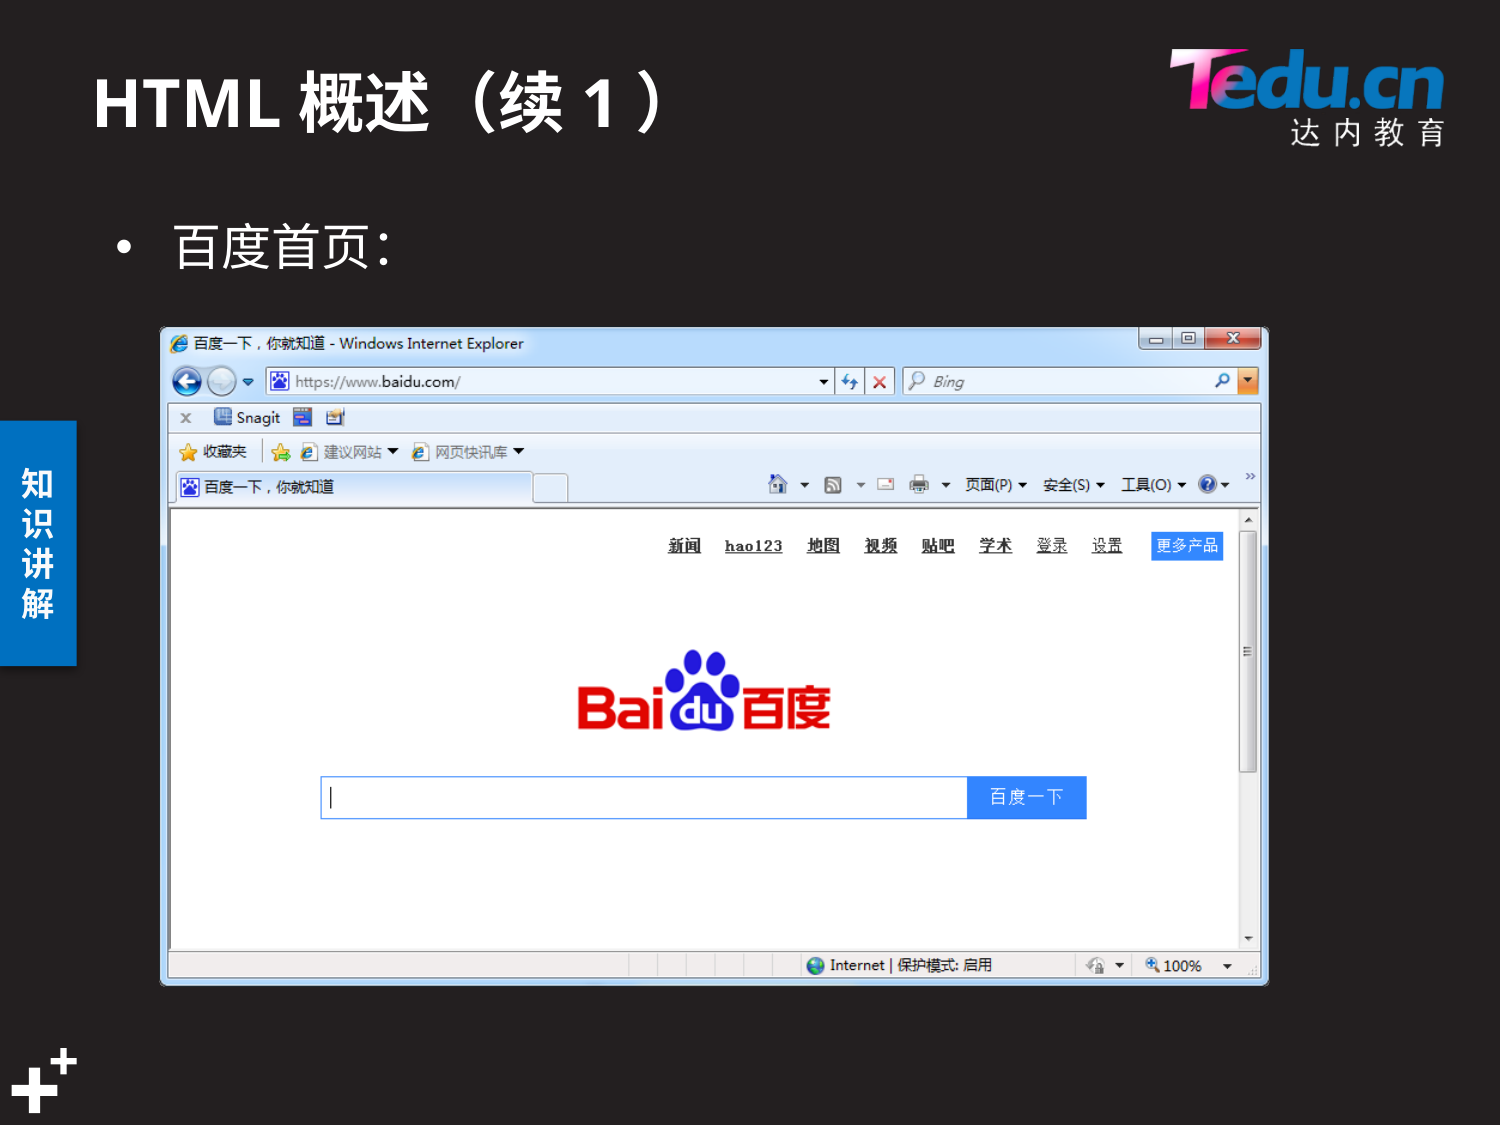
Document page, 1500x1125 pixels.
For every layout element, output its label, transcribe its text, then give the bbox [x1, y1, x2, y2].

picture [159, 325, 1270, 987]
title HTML概述（续1） [76, 42, 1188, 160]
picture [1157, 35, 1459, 162]
list 百度首页： [100, 196, 1436, 278]
